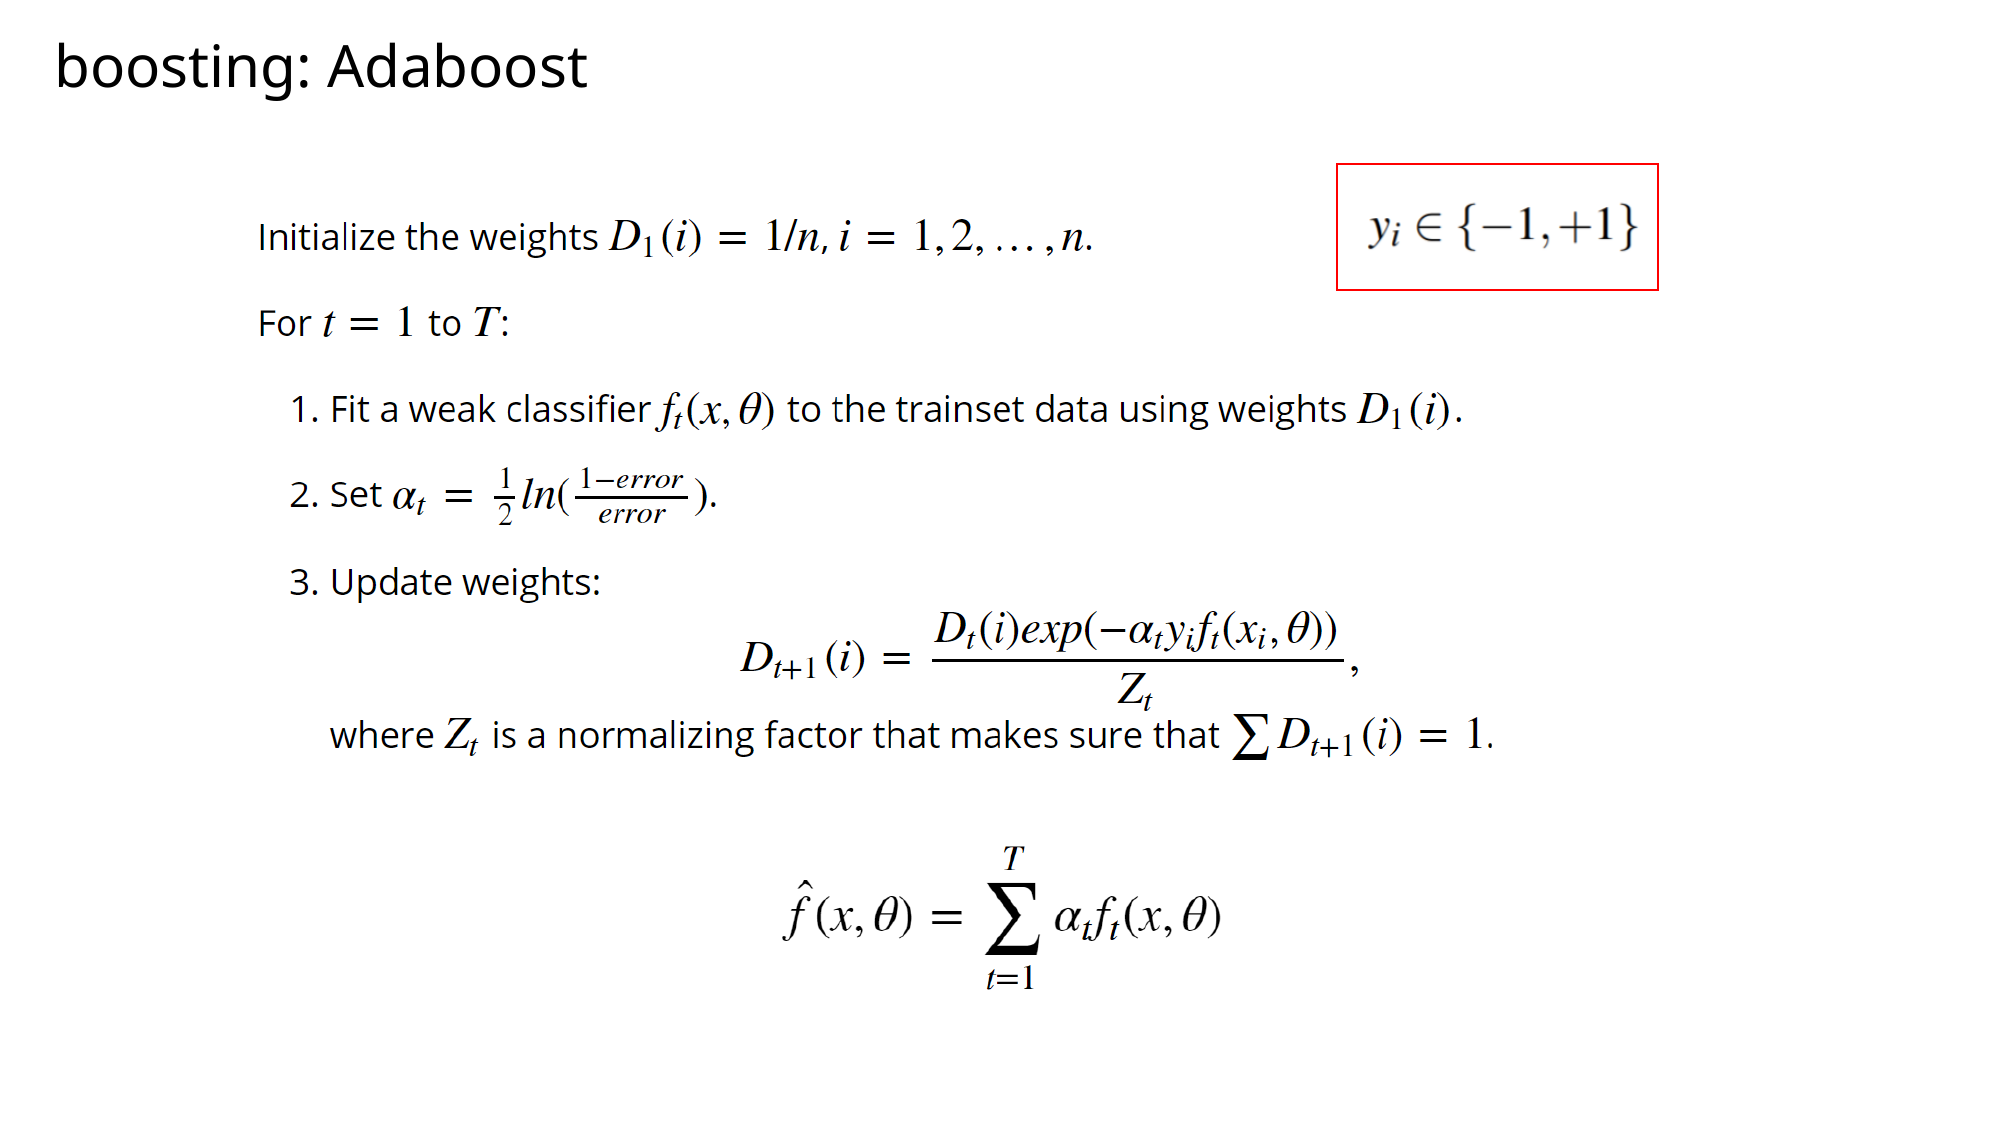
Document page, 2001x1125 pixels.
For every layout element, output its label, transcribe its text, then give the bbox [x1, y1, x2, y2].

text_box boosting: Adaboost [39, 21, 1967, 107]
picture [235, 195, 1640, 774]
text_box [1336, 163, 1659, 291]
picture [761, 817, 1224, 1012]
